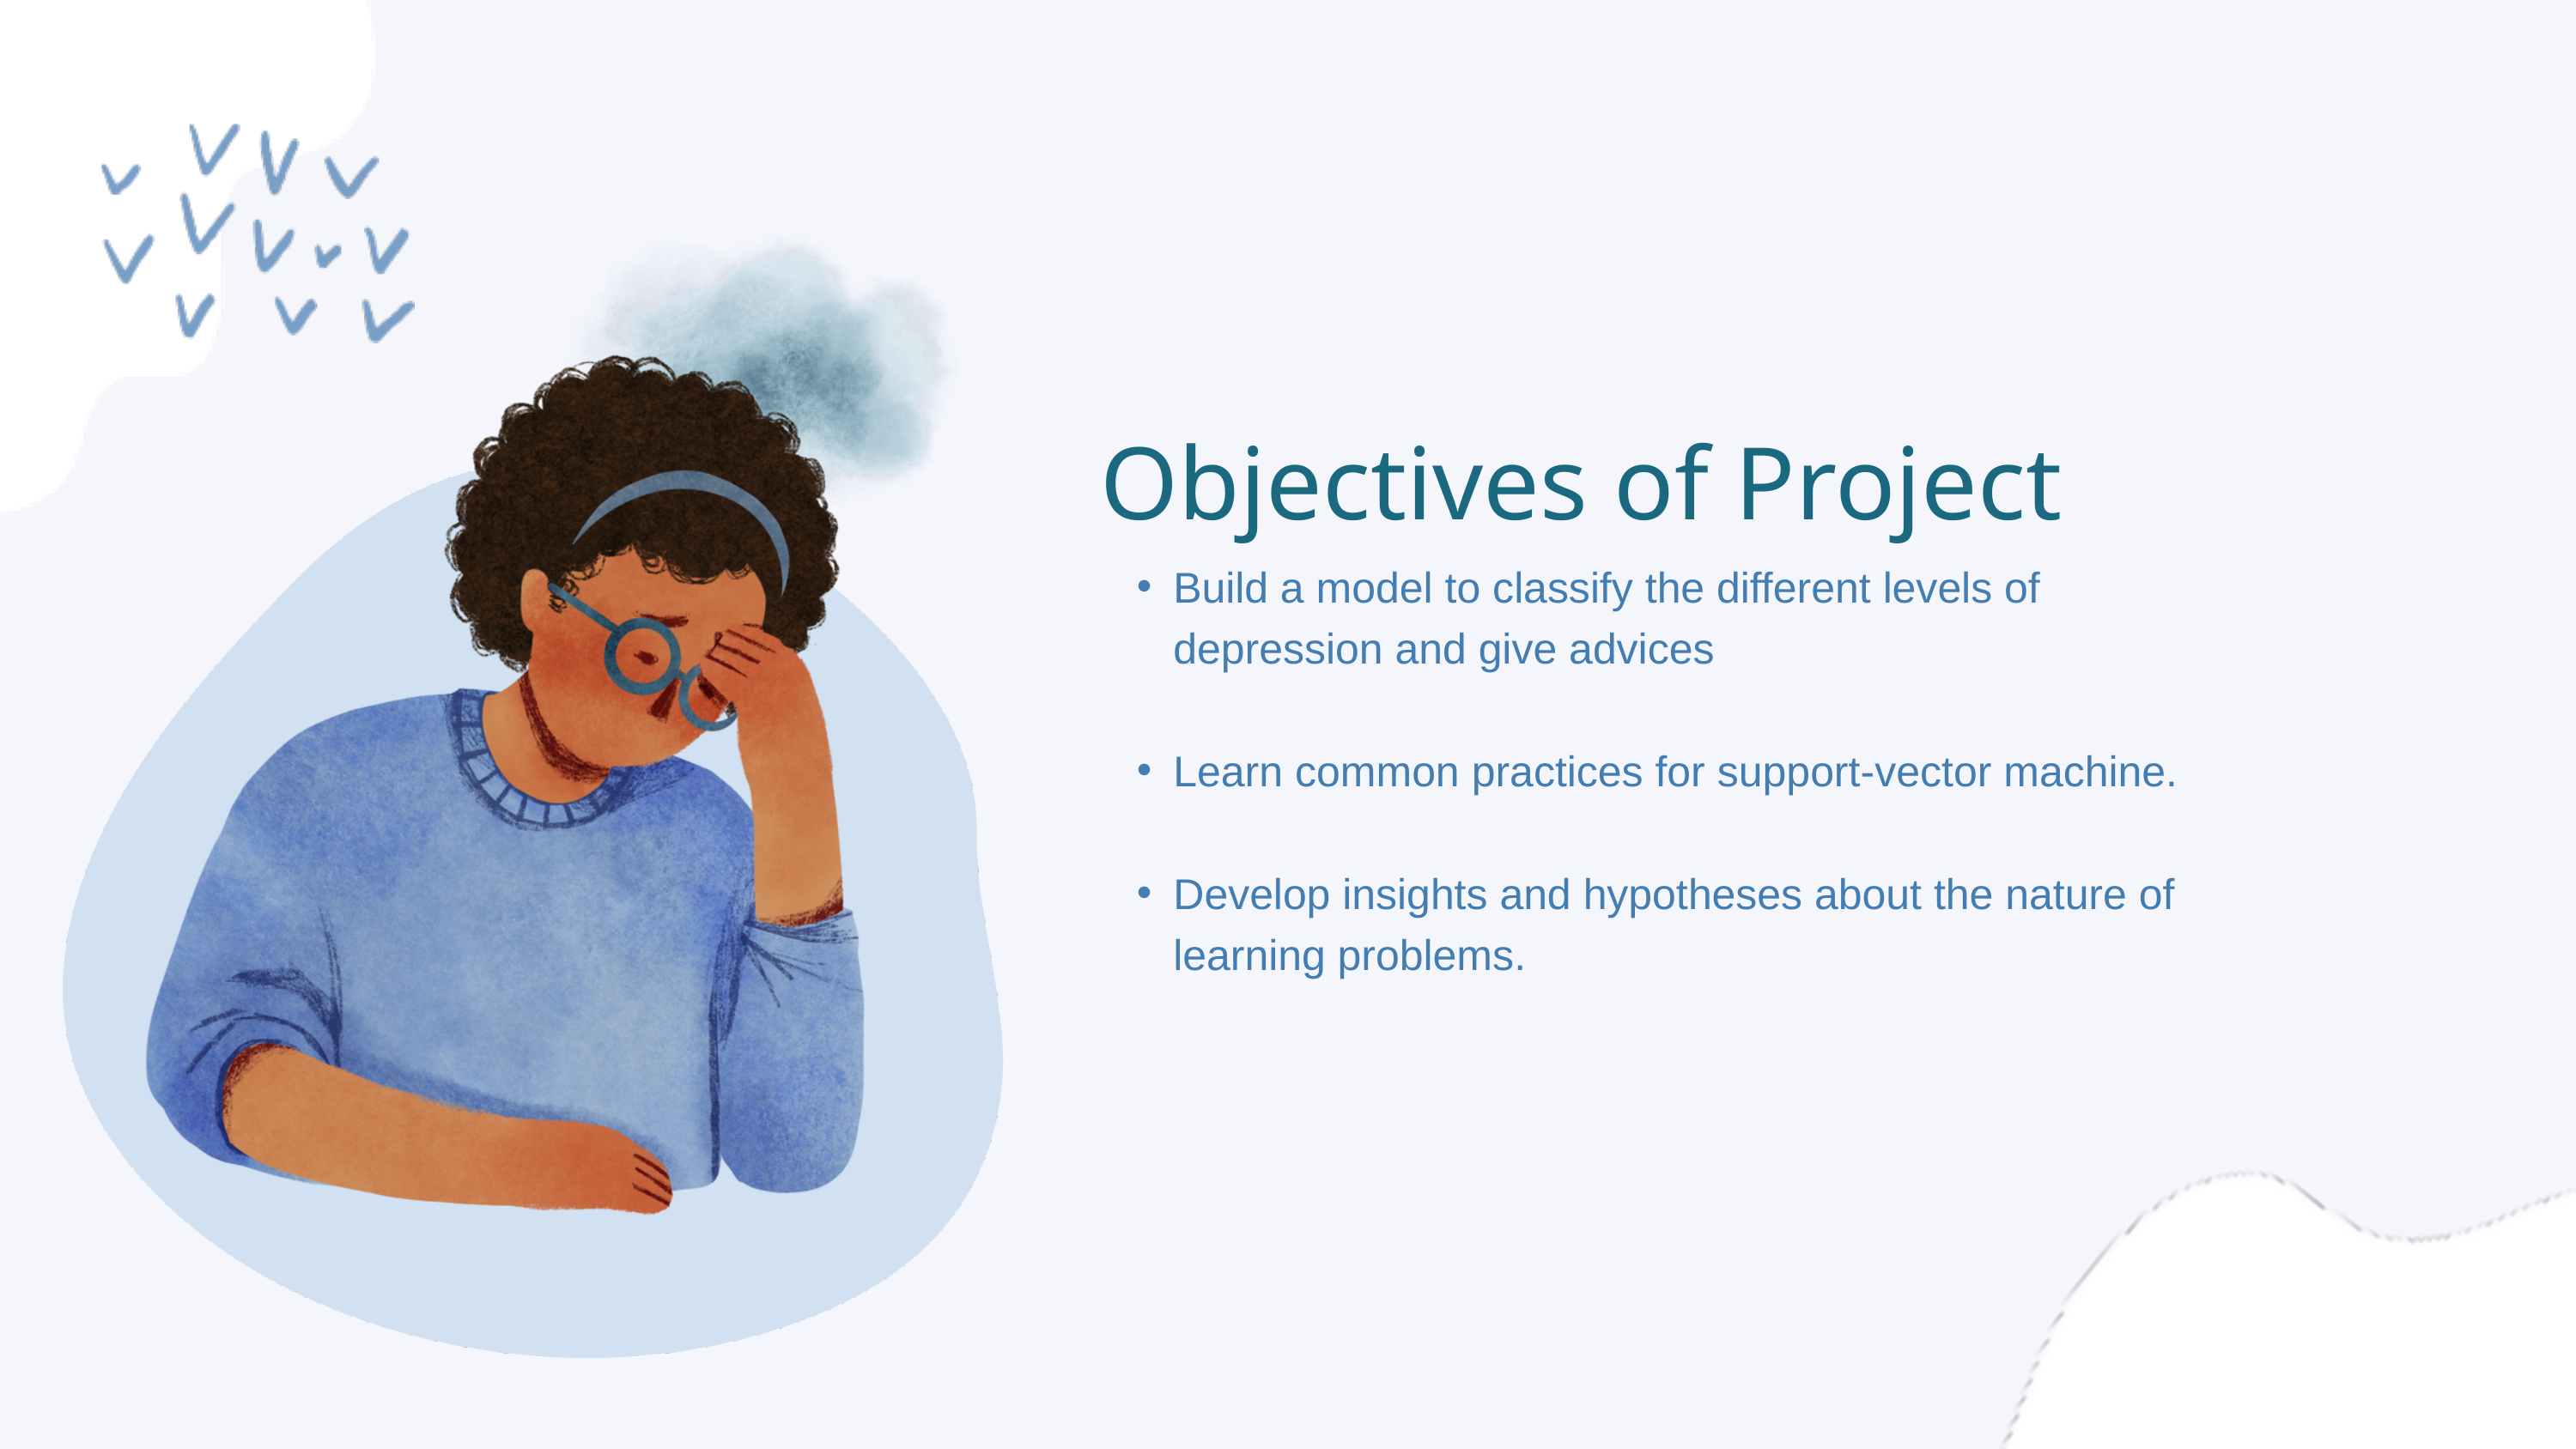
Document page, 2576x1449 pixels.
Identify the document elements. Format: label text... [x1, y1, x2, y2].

text_box Build a model to classify the different levels of depression and give advices Learn common practices for support-vector machine. Develop insights and hypotheses about the nature of learning problems. [1100, 549, 2185, 979]
picture [0, 0, 1017, 1385]
text_box Objectives of Project [1100, 395, 2391, 540]
picture [1941, 943, 2576, 1449]
